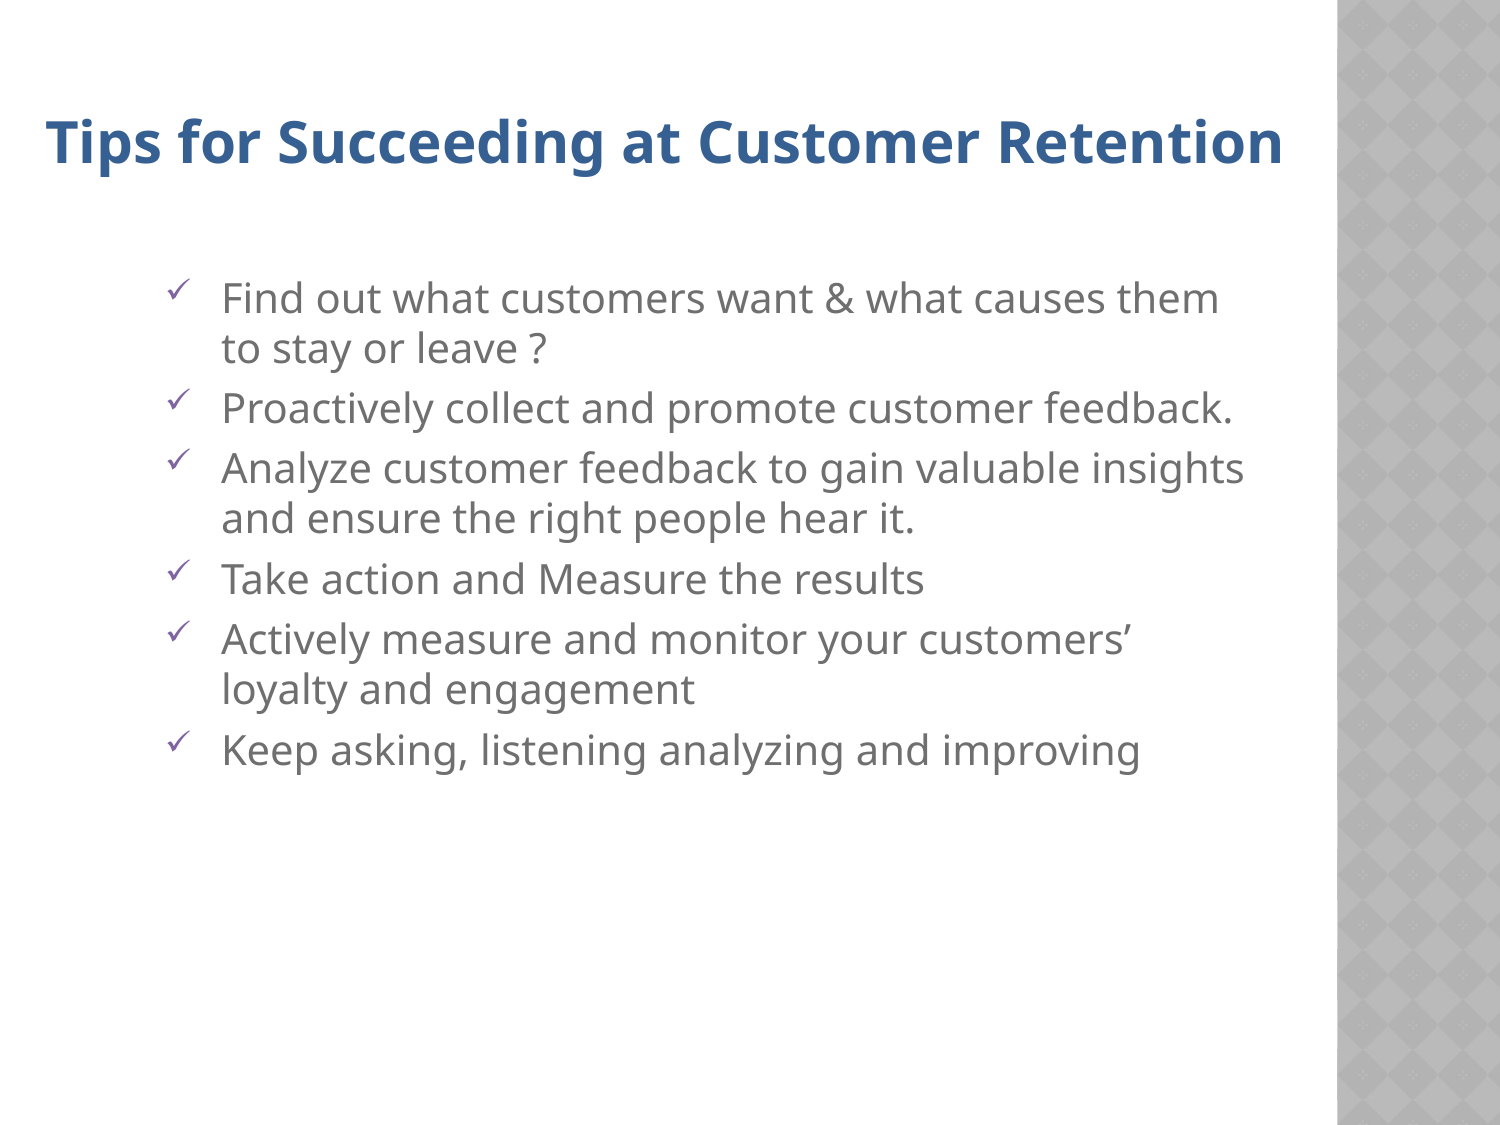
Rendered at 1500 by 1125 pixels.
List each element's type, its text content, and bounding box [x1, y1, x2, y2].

title Tips for Succeeding at Customer Retention [37, 52, 1313, 275]
list Find out what customers want & what causes them to stay or leave ? Proactively collect and promote customer feedback. Analyze customer feedback to gain valuable insights and ensure the right people hear it. Take action and Measure the results Actively measure and monitor your customers’ loyalty and engagement Keep asking, listening analyzing and improving [75, 264, 1263, 1059]
